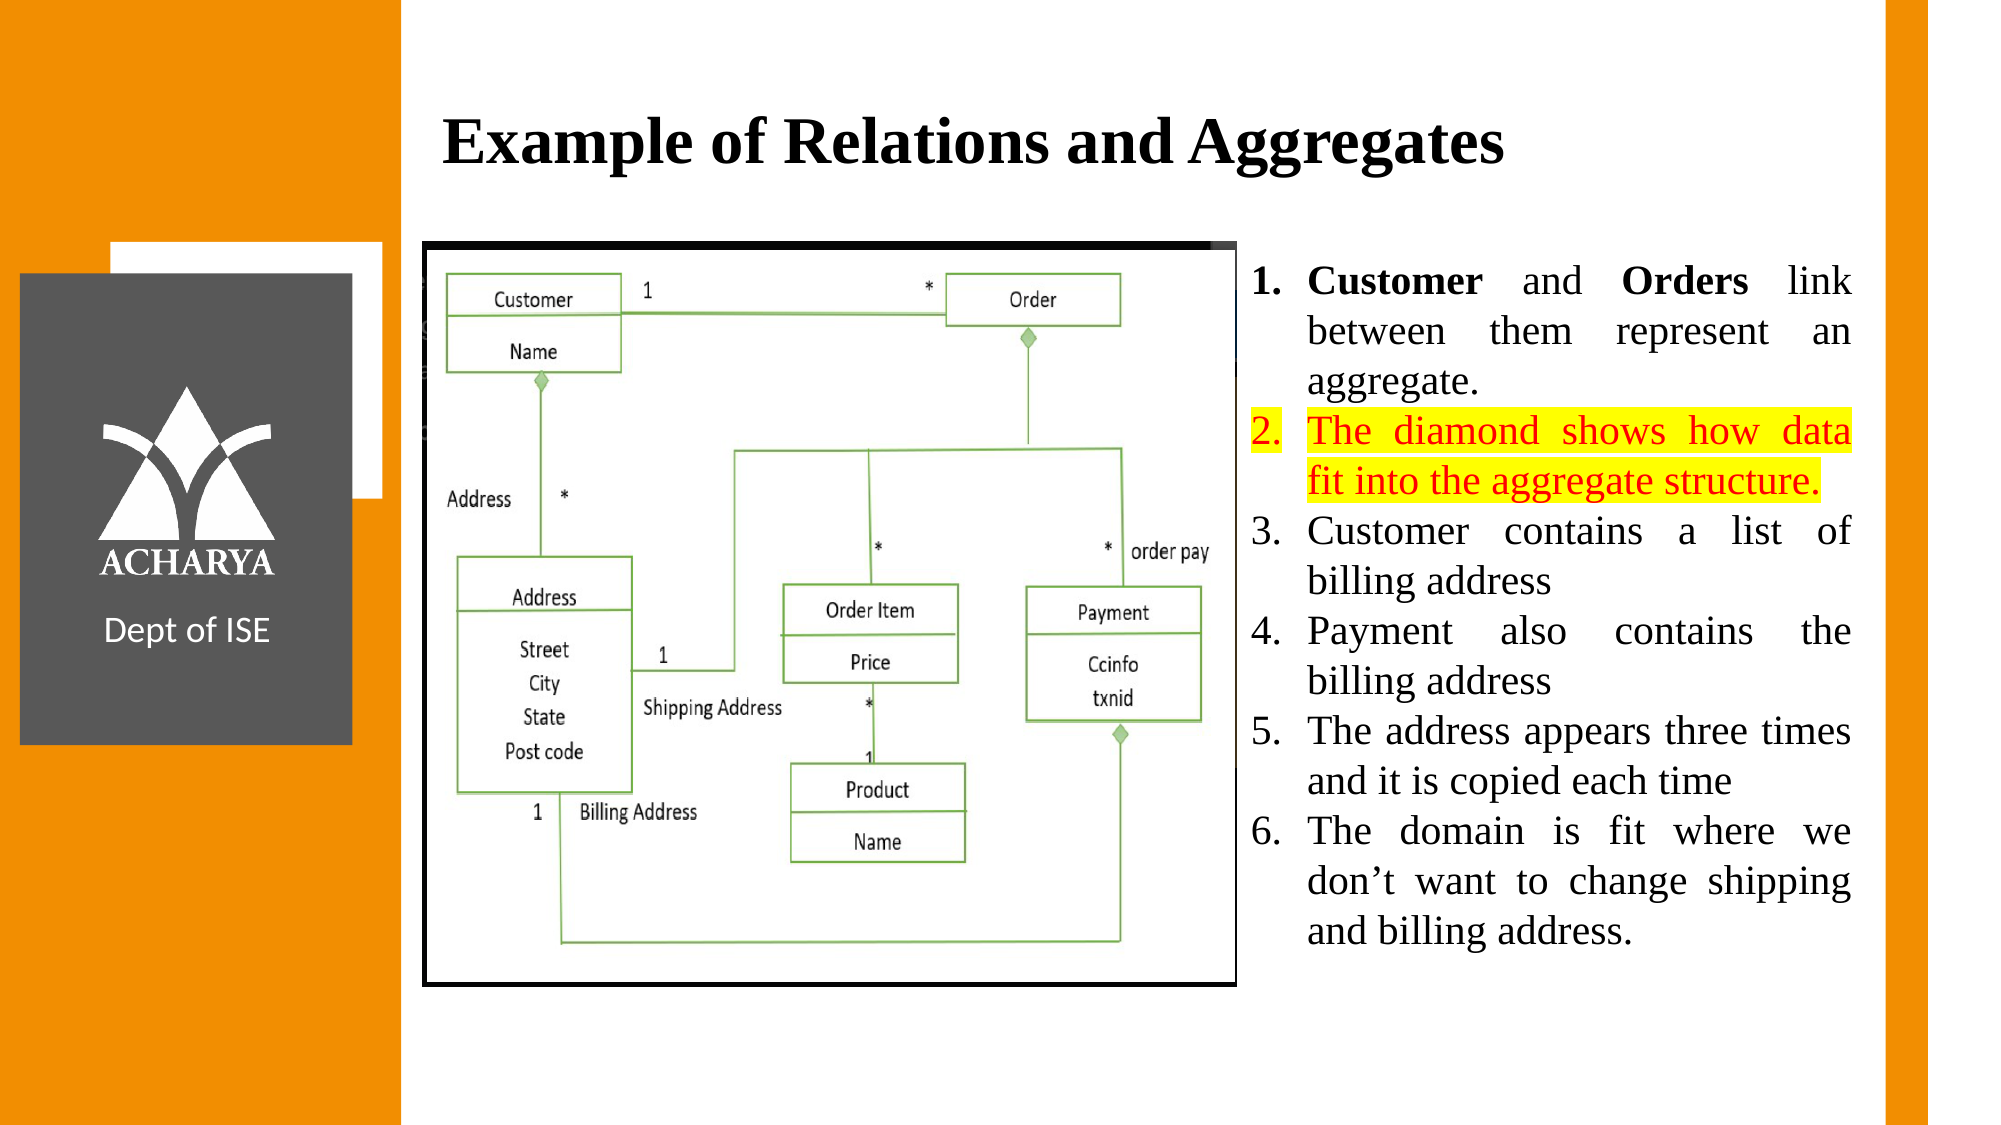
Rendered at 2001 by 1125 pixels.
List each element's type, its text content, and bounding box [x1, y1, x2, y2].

text_box [1885, 0, 1928, 1125]
picture [422, 241, 1237, 987]
text_box Customer and Orders link between them represent an aggregate. The diamond shows how data fit into the aggregate structure. Customer contains a list of billing address Payment also contains the billing address The address appears three times and it is copied each time The domain is fit where we don’t want to change shipping and billing address. [1237, 245, 1868, 961]
text_box Example of Relations and Aggregates [427, 90, 1525, 185]
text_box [19, 241, 383, 745]
text_box [0, 0, 402, 1125]
